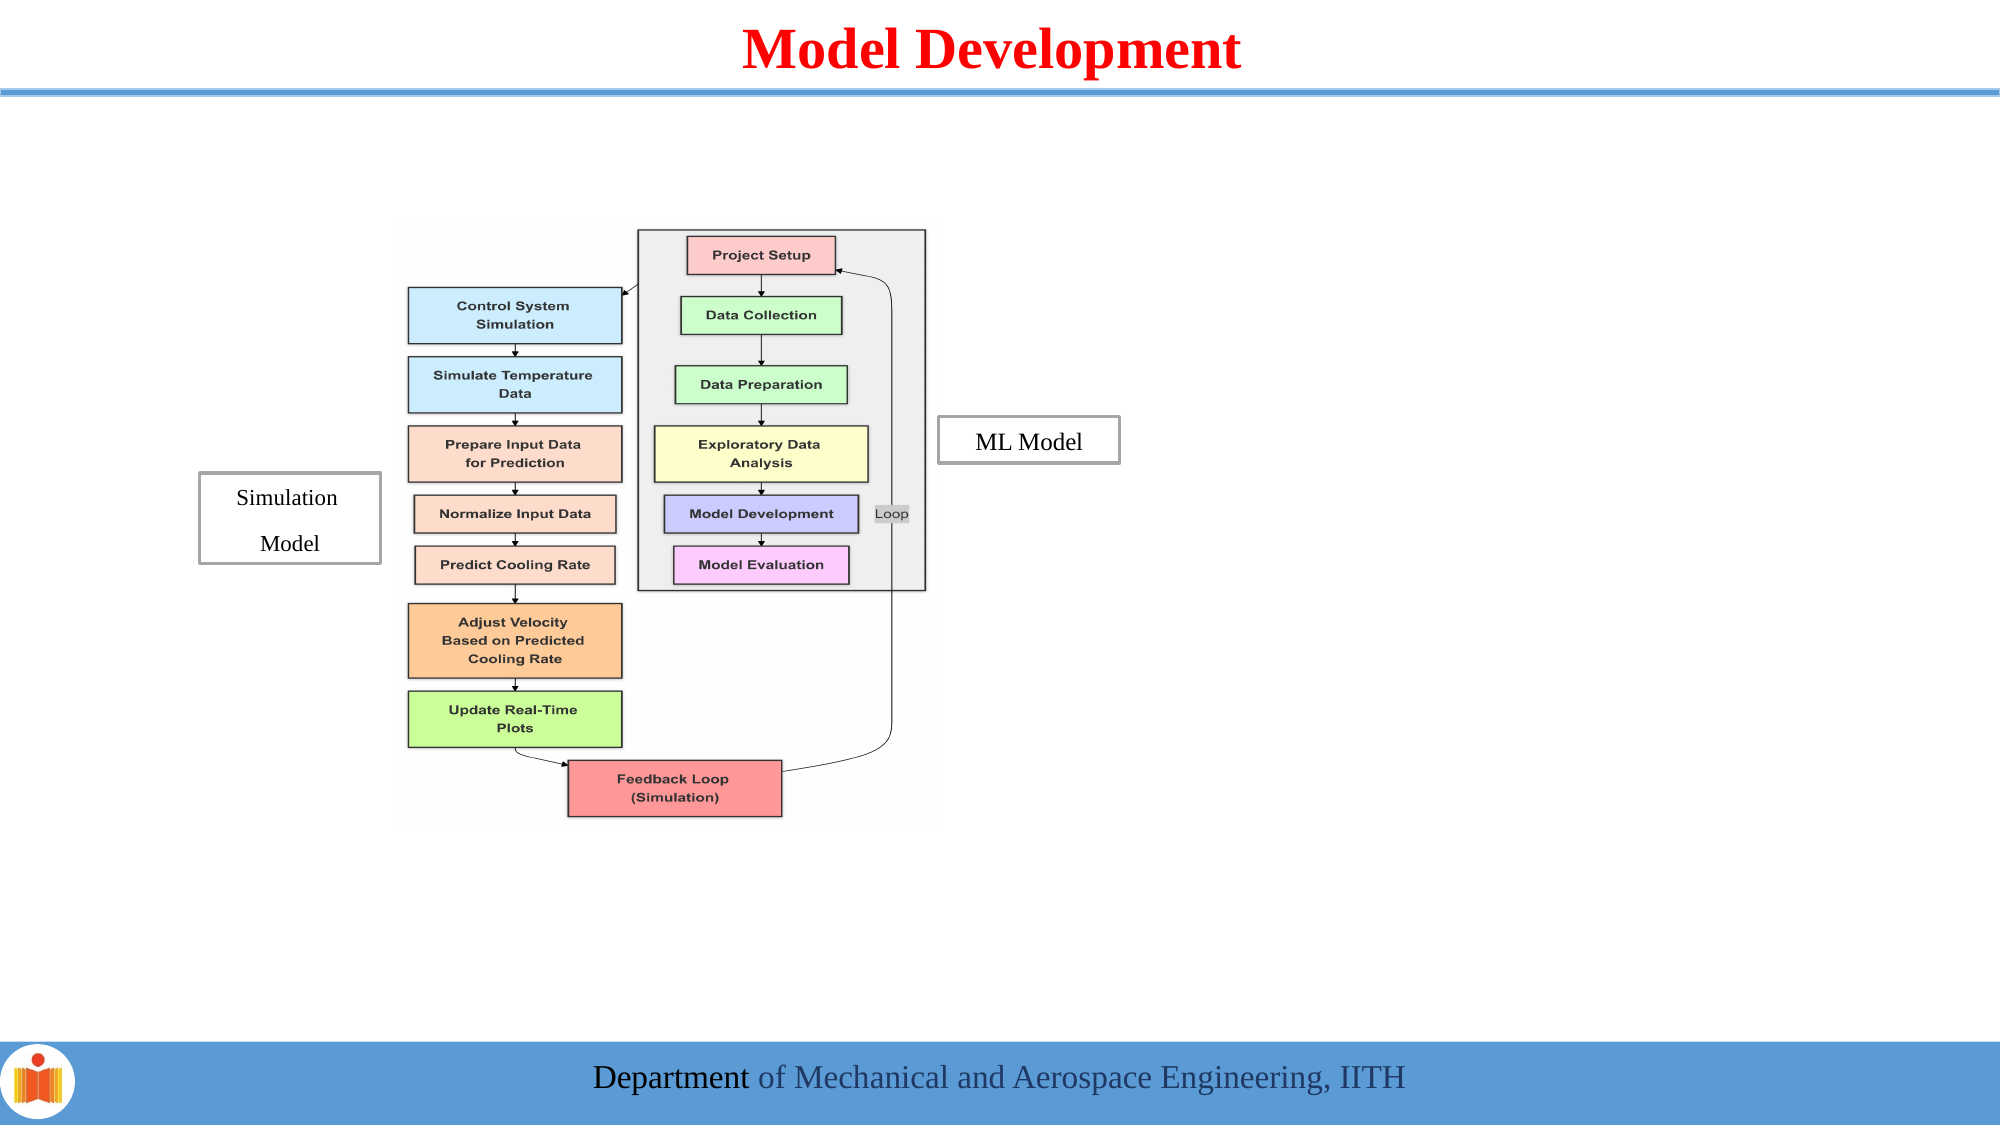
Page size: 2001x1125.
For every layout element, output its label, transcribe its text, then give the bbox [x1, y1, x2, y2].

text_box [0, 1041, 2000, 1125]
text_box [199, 220, 1120, 828]
text_box [0, 88, 2000, 97]
picture [0, 1044, 75, 1120]
text_box Model Development [51, 6, 1948, 88]
footer Department of Mechanical and Aerospace Engineering, IITH [523, 1045, 1477, 1106]
